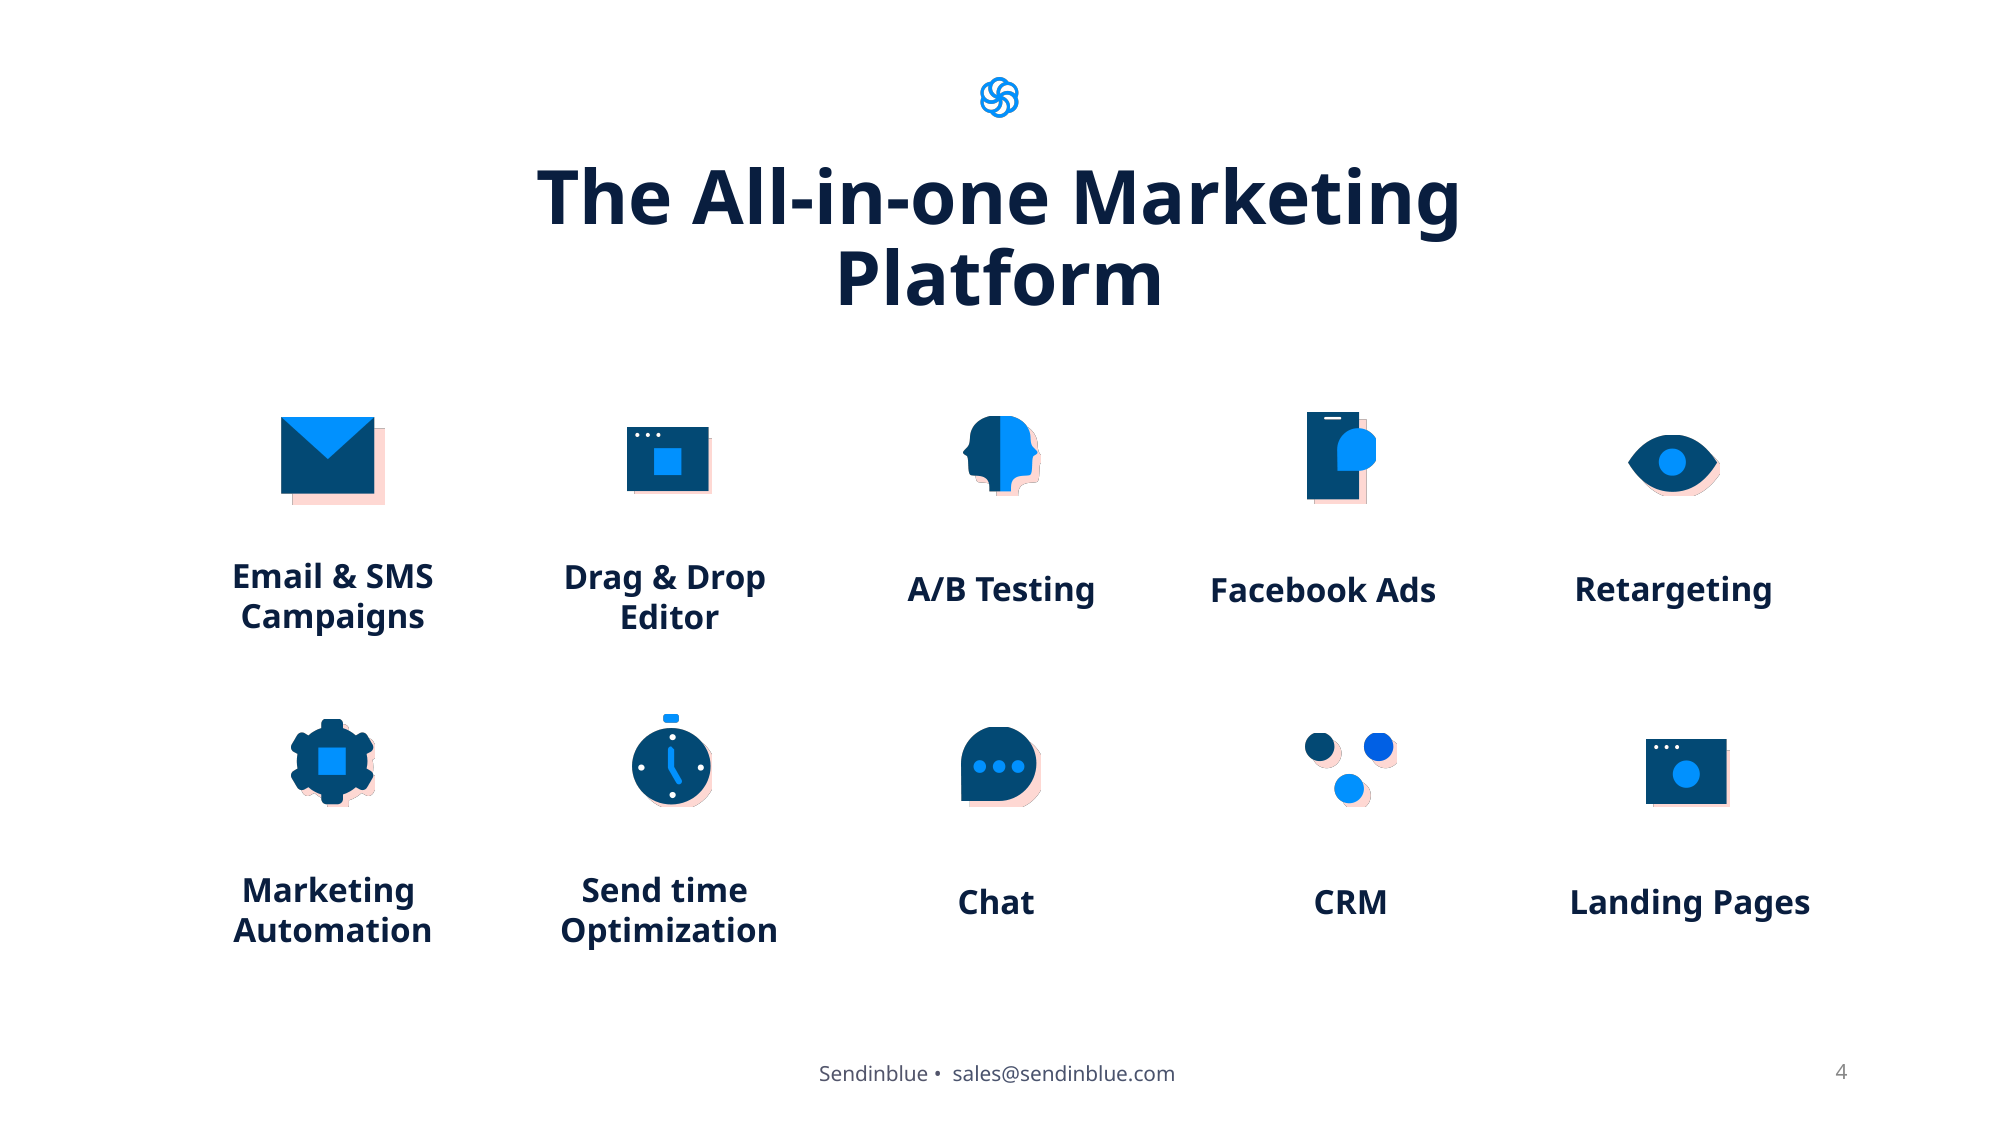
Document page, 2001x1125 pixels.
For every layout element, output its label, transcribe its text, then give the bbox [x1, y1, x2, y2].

footer Sendinblue • sales@sendinblue.com [523, 1042, 1477, 1103]
picture [1646, 739, 1730, 807]
picture [979, 77, 1021, 118]
text_box Landing Pages [1532, 862, 1848, 926]
picture [1306, 412, 1377, 505]
text_box Retargeting [1542, 548, 1806, 612]
text_box CRM [1199, 862, 1503, 926]
picture [291, 719, 375, 808]
title The All-in-one Marketing Platform [431, 143, 1569, 338]
text_box Send time Optimization [493, 861, 846, 958]
picture [627, 427, 712, 495]
picture [1627, 435, 1720, 497]
text_box Facebook Ads [1172, 549, 1475, 613]
picture [632, 714, 713, 807]
picture [281, 417, 385, 505]
text_box Chat [845, 862, 1148, 926]
text_box Marketing Automation [199, 861, 467, 958]
text_box A/B Testing [850, 548, 1154, 612]
text_box Drag & Drop Editor [539, 548, 800, 645]
picture [961, 726, 1042, 807]
slide_number 4 [1477, 1042, 1863, 1103]
text_box Email & SMS Campaigns [136, 547, 530, 644]
picture [963, 416, 1041, 497]
picture [1304, 733, 1397, 807]
